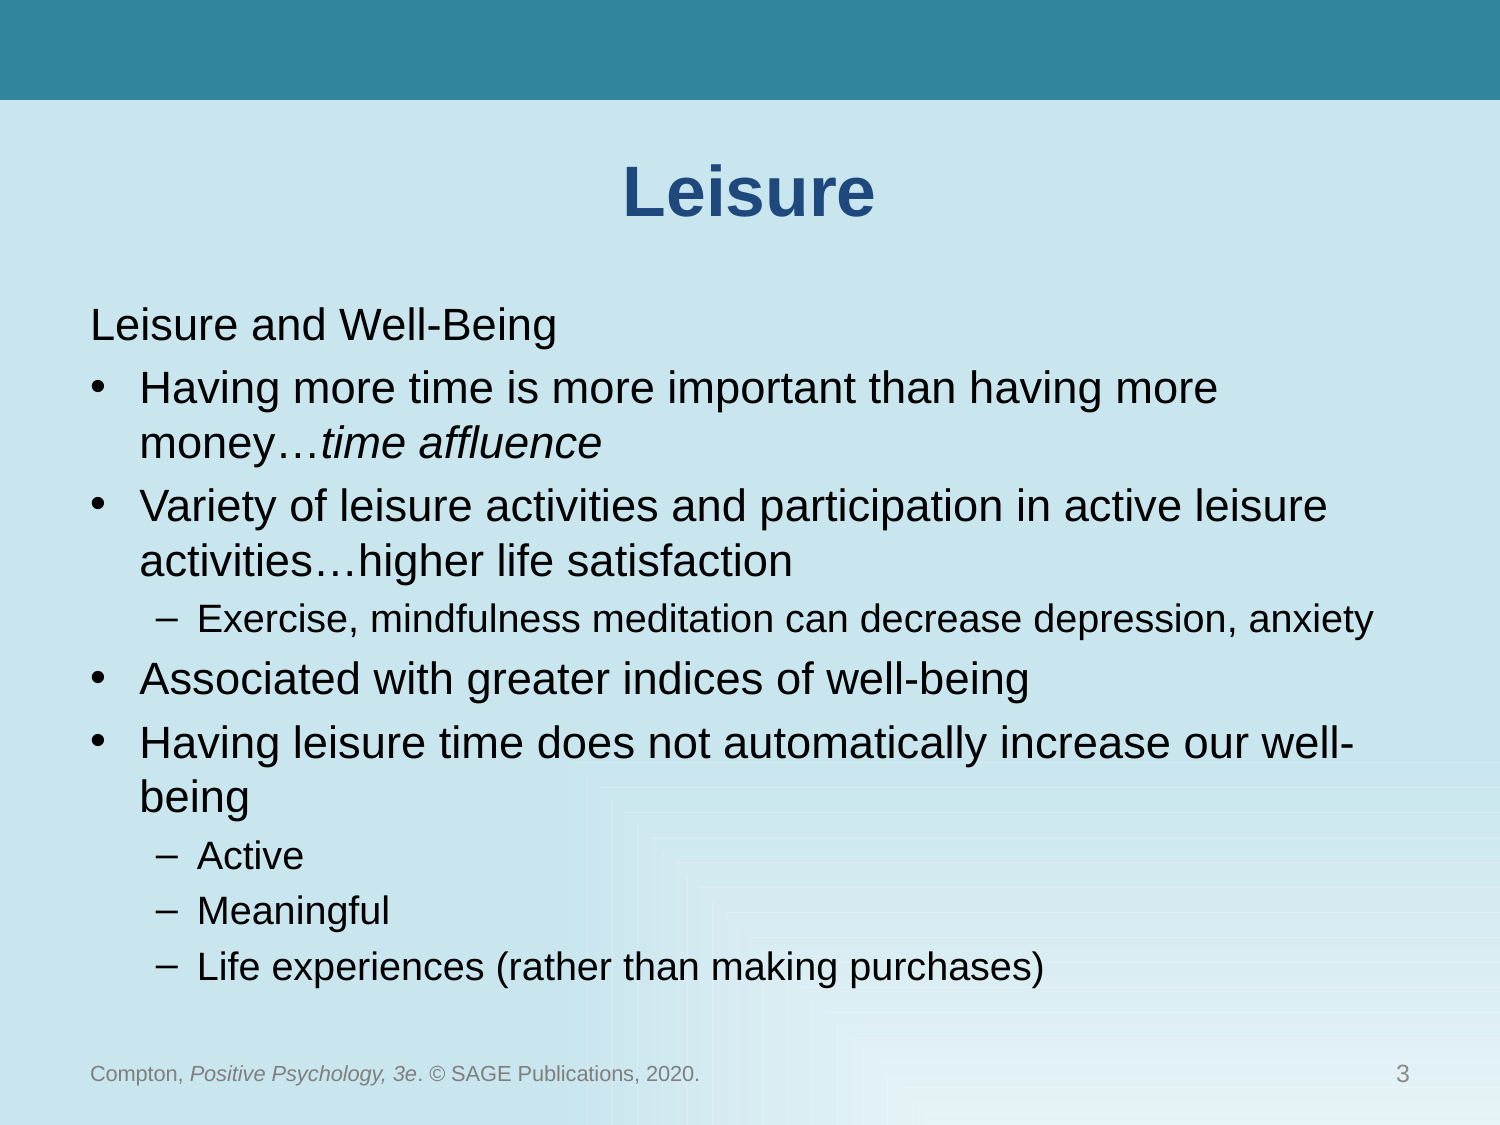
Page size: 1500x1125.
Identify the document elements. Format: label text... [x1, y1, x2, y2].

list Leisure and Well-Being Having more time is more important than having more money…time affluence Variety of leisure activities and participation in active leisure activities…higher life satisfaction Exercise, mindfulness meditation can decrease depression, anxiety Associated with greater indices of well-being Having leisure time does not automatically increase our well-being Active Meaningful Life experiences (rather than making purchases) [75, 287, 1425, 1043]
footer Compton, Positive Psychology, 3e. © SAGE Publications, 2020. [75, 1042, 1313, 1103]
slide_number 3 [1350, 1042, 1425, 1103]
title Leisure [75, 137, 1425, 287]
